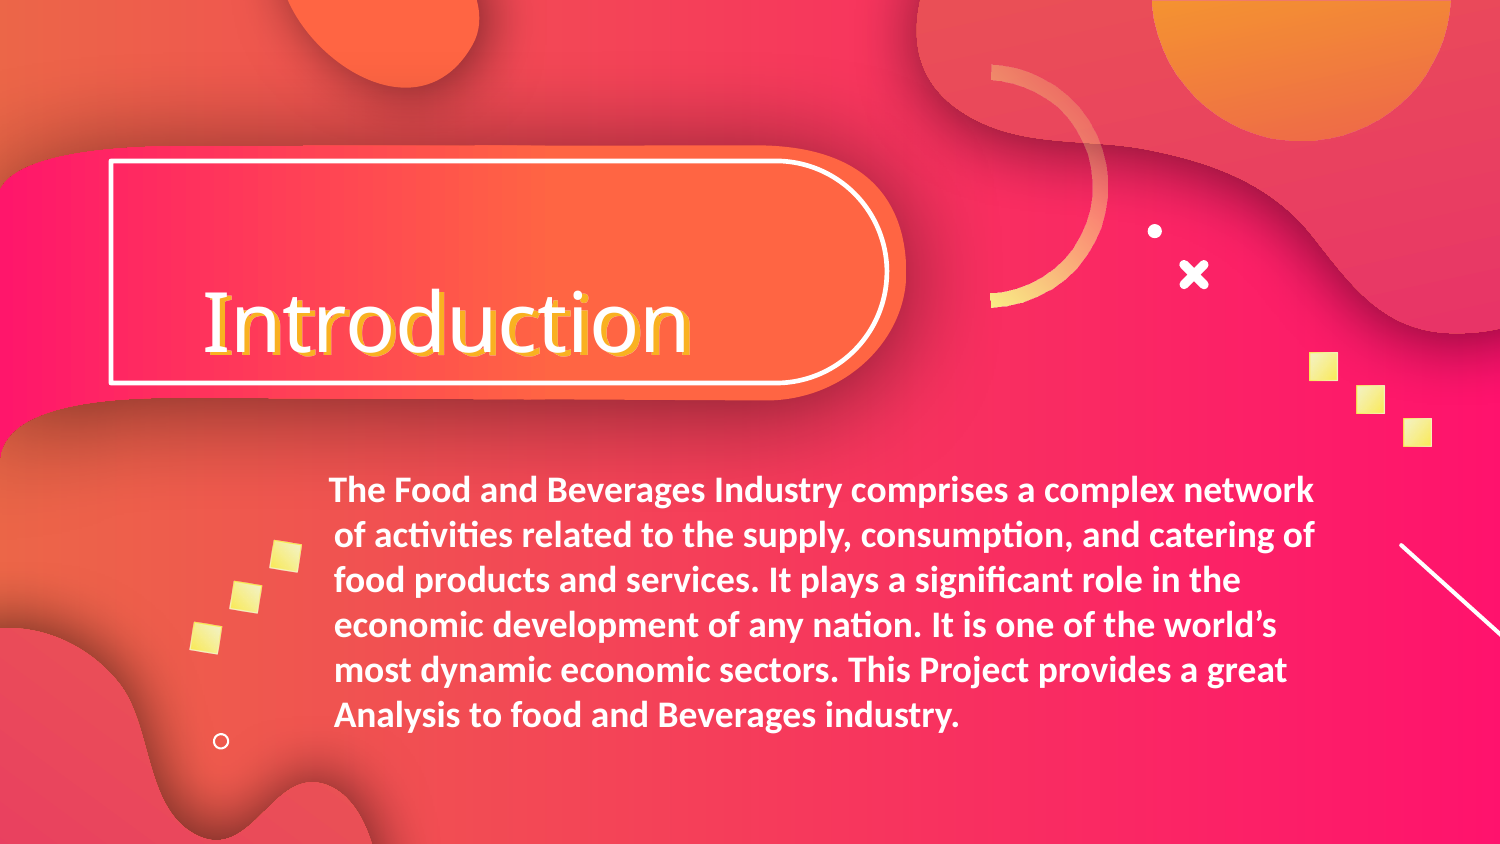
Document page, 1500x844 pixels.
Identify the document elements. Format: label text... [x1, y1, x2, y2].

picture [184, 530, 307, 664]
text_box [1180, 260, 1208, 289]
text_box [1148, 224, 1162, 238]
subtitle The Food and Beverages Industry comprises a complex network of activities related to the supply, consumption, and catering of food products and services. It plays a significant role in the economic development of any nation. It is one of the world’s most dynamic economic sectors. This Project provides a great Analysis to food and Beverages industry. [243, 450, 1361, 715]
picture [1309, 352, 1432, 448]
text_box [0, 145, 907, 464]
text_box [990, 64, 1108, 308]
